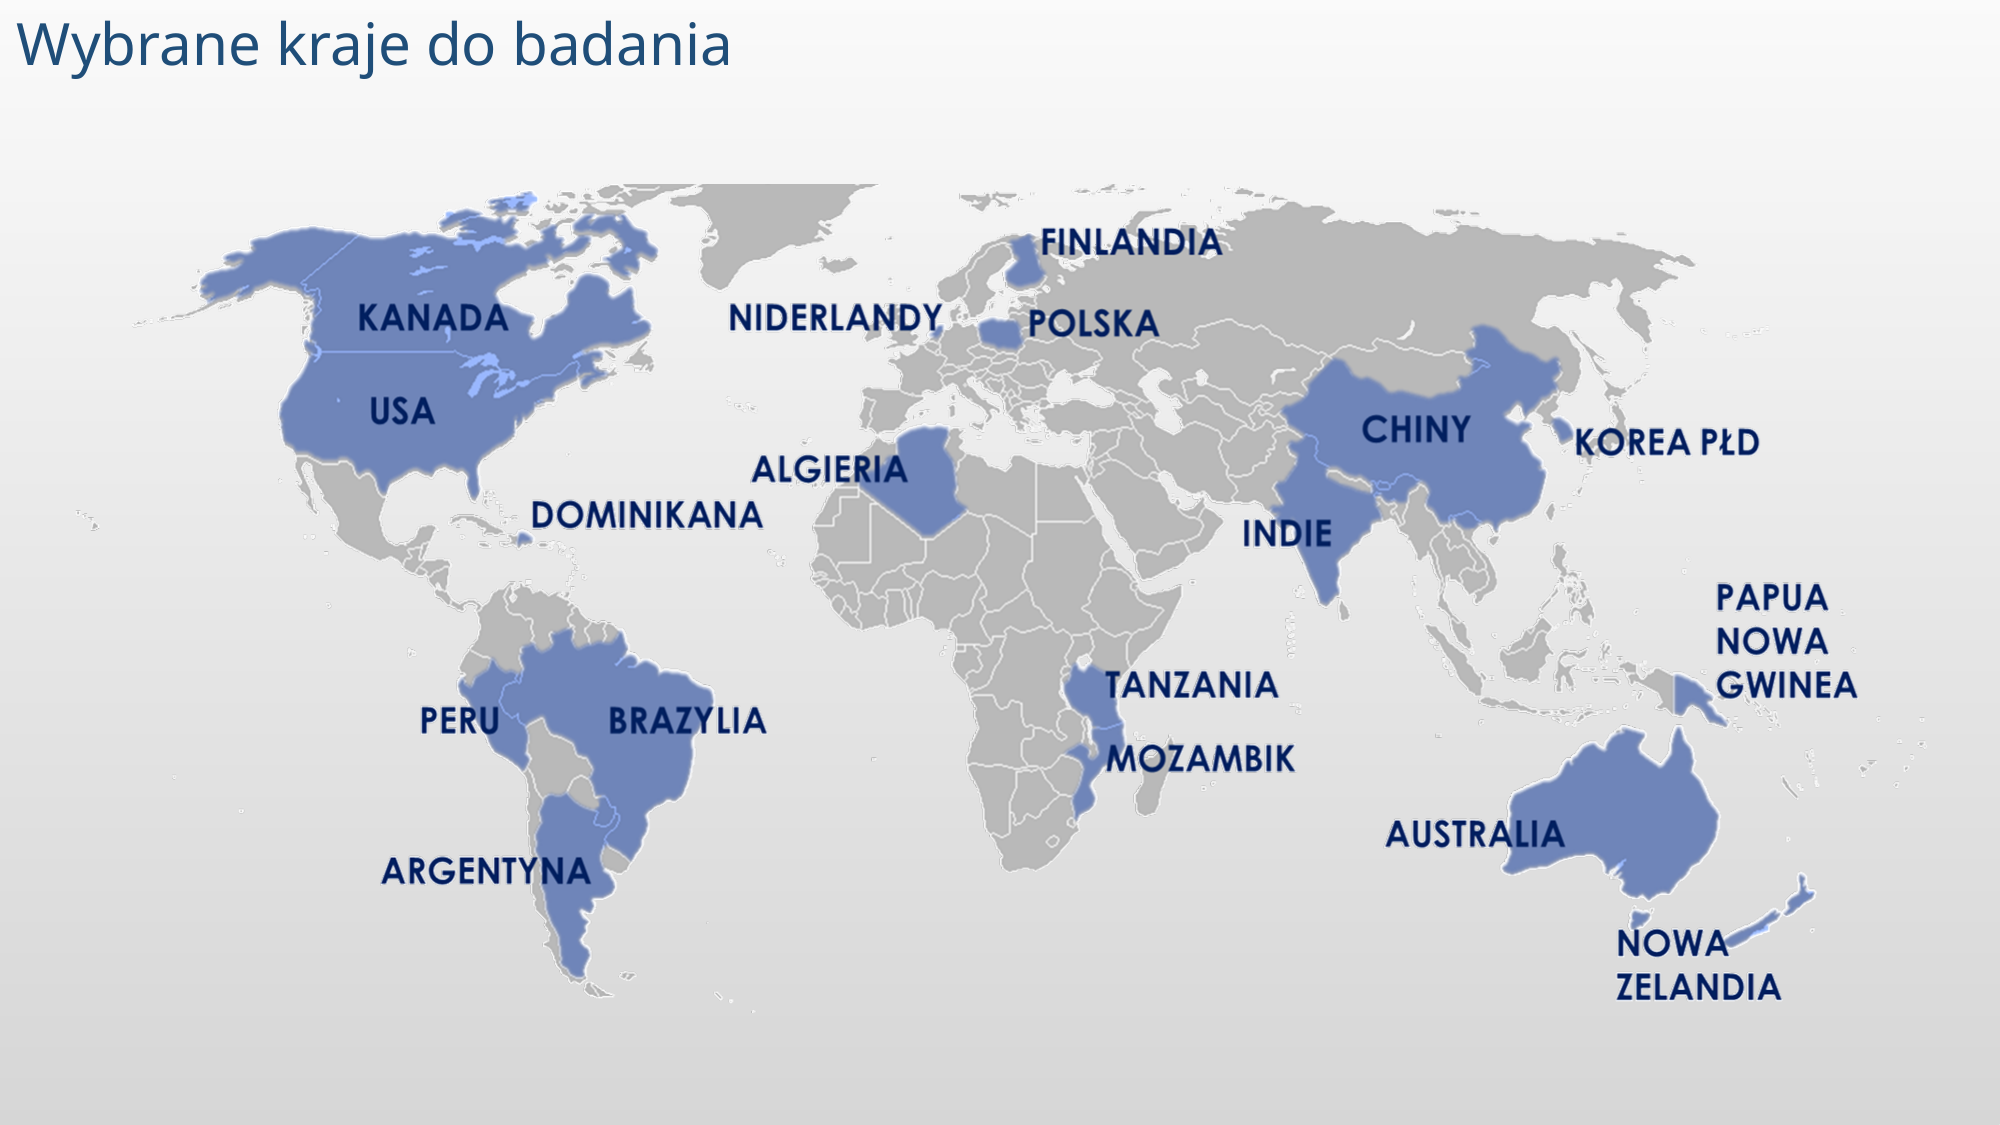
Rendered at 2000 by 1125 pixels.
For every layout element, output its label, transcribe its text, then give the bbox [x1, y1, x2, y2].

picture [73, 184, 1928, 1013]
text_box Wybrane kraje do badania [1, 7, 1928, 126]
